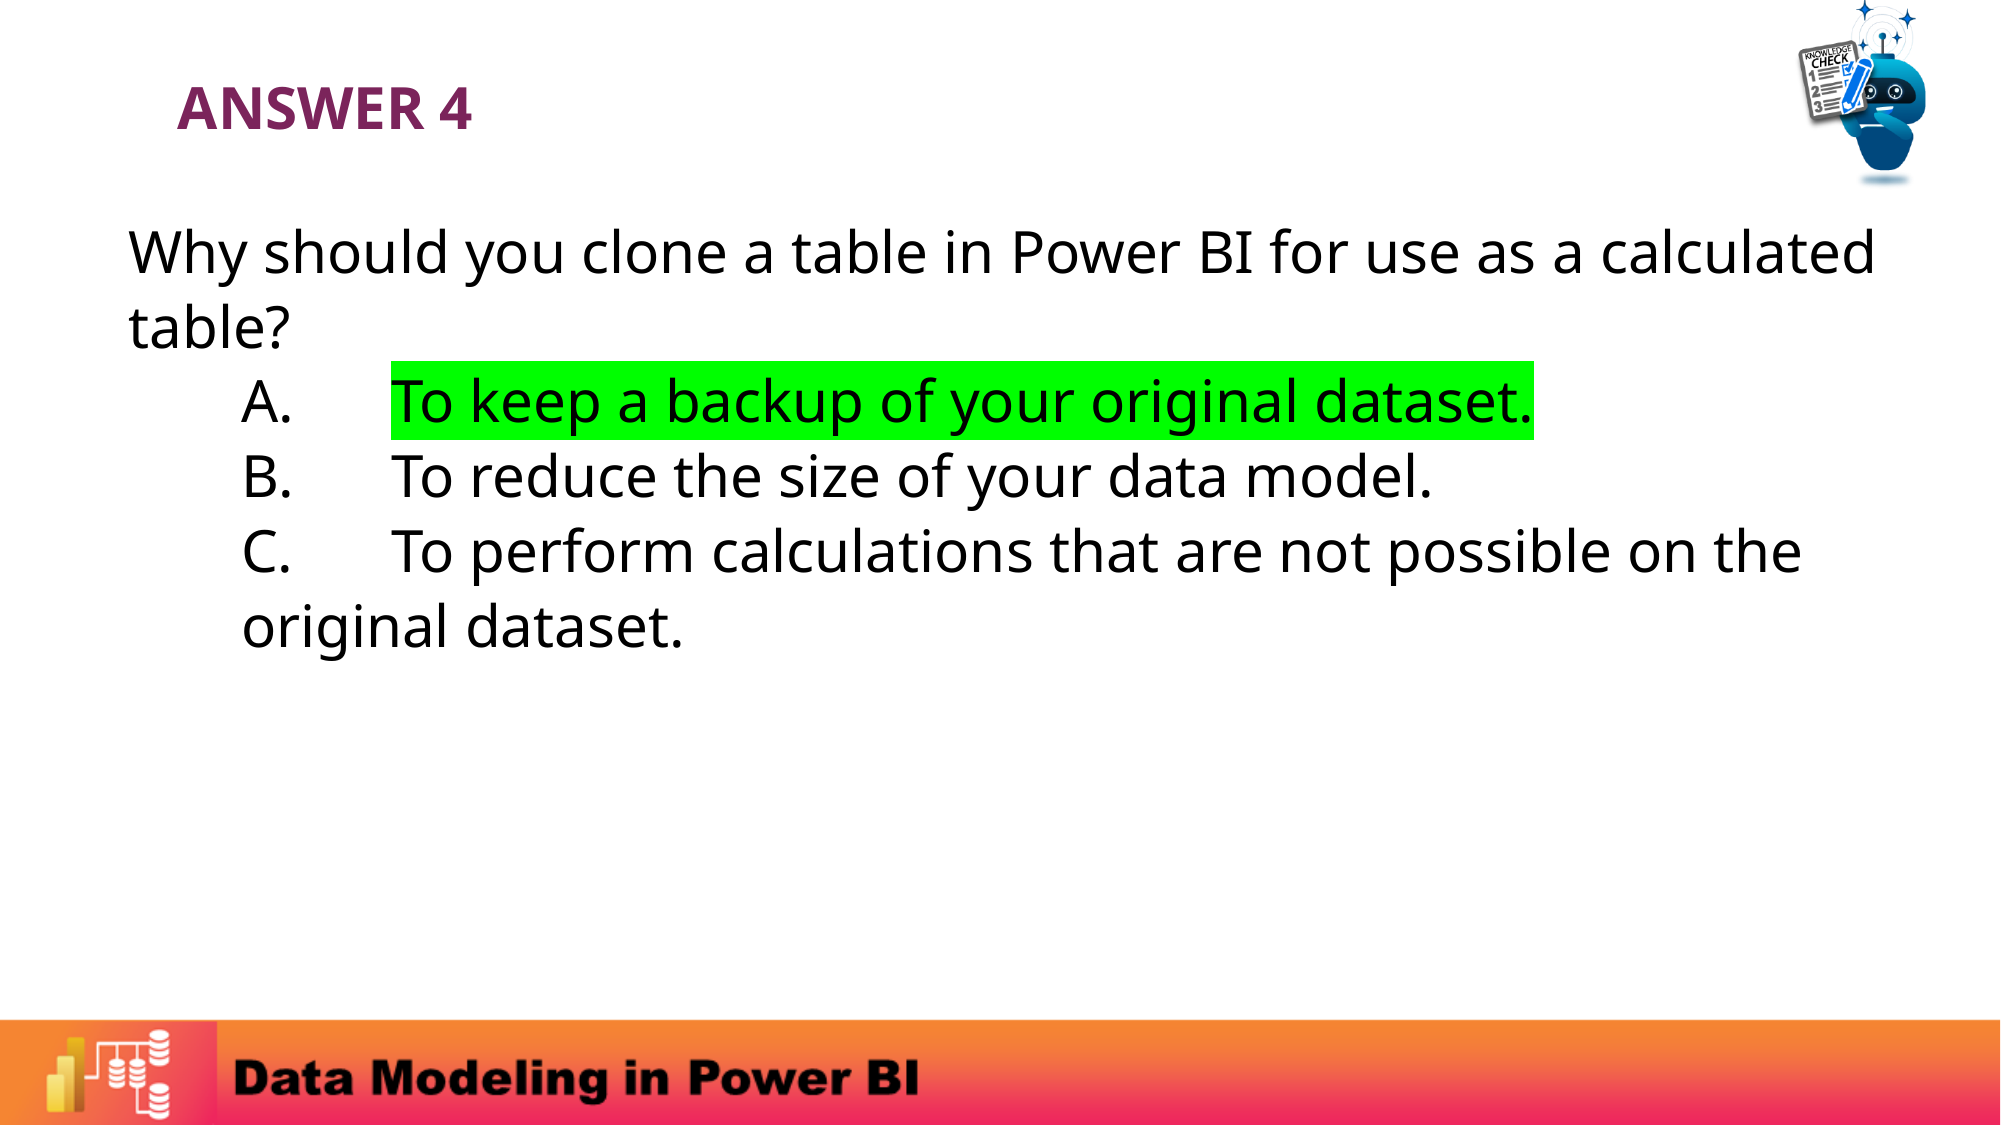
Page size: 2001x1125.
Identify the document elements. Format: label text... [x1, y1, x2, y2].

picture [0, 0, 2001, 1125]
text_box Why should you clone a table in Power BI for use as a calculated table? A. To keep a backup of your original dataset. B. To reduce the size of your data model. C. To perform calculations that are not possible on the original dataset. [113, 202, 1972, 667]
text_box ANSWER 4 [163, 58, 1163, 149]
